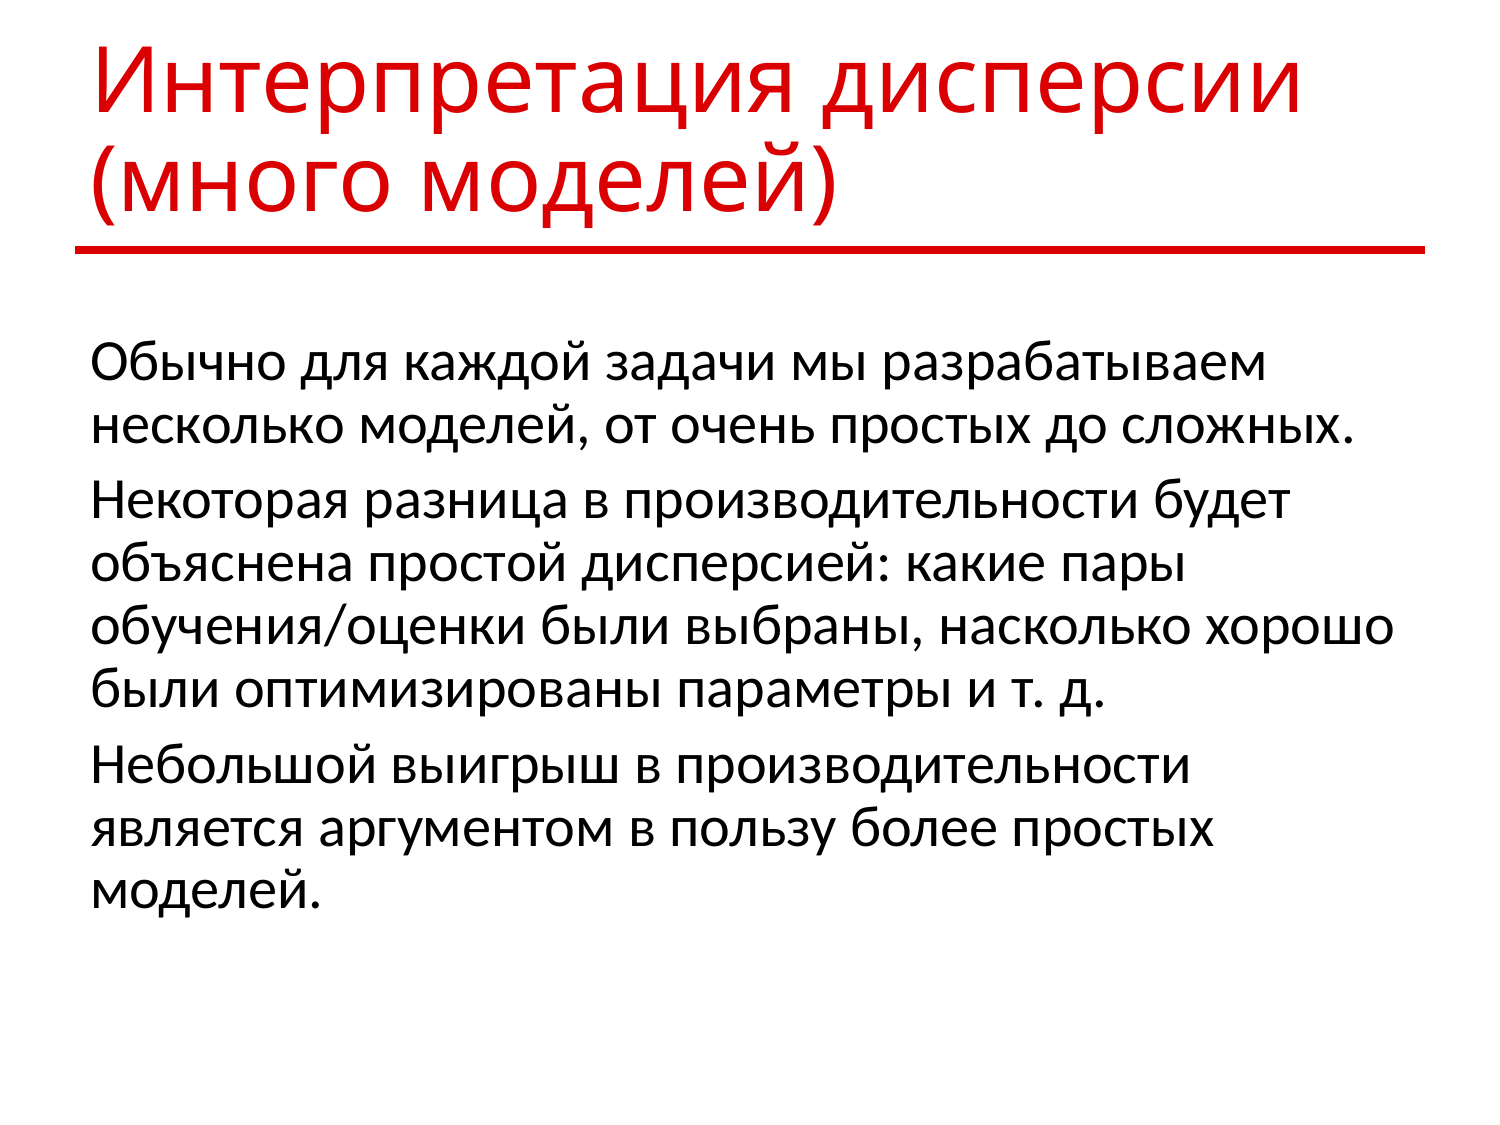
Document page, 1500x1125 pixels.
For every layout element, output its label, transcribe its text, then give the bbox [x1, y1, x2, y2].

list Обычно для каждой задачи мы разрабатываем несколько моделей, от очень простых до сложных. Некоторая разница в производительности будет объяснена простой дисперсией: какие пары обучения/оценки были выбраны, насколько хорошо были оптимизированы параметры и т. д. Небольшой выигрыш в производительности является аргументом в пользу более простых моделей. [75, 315, 1425, 949]
title Интерпретация дисперсии (много моделей) [75, 106, 1425, 247]
